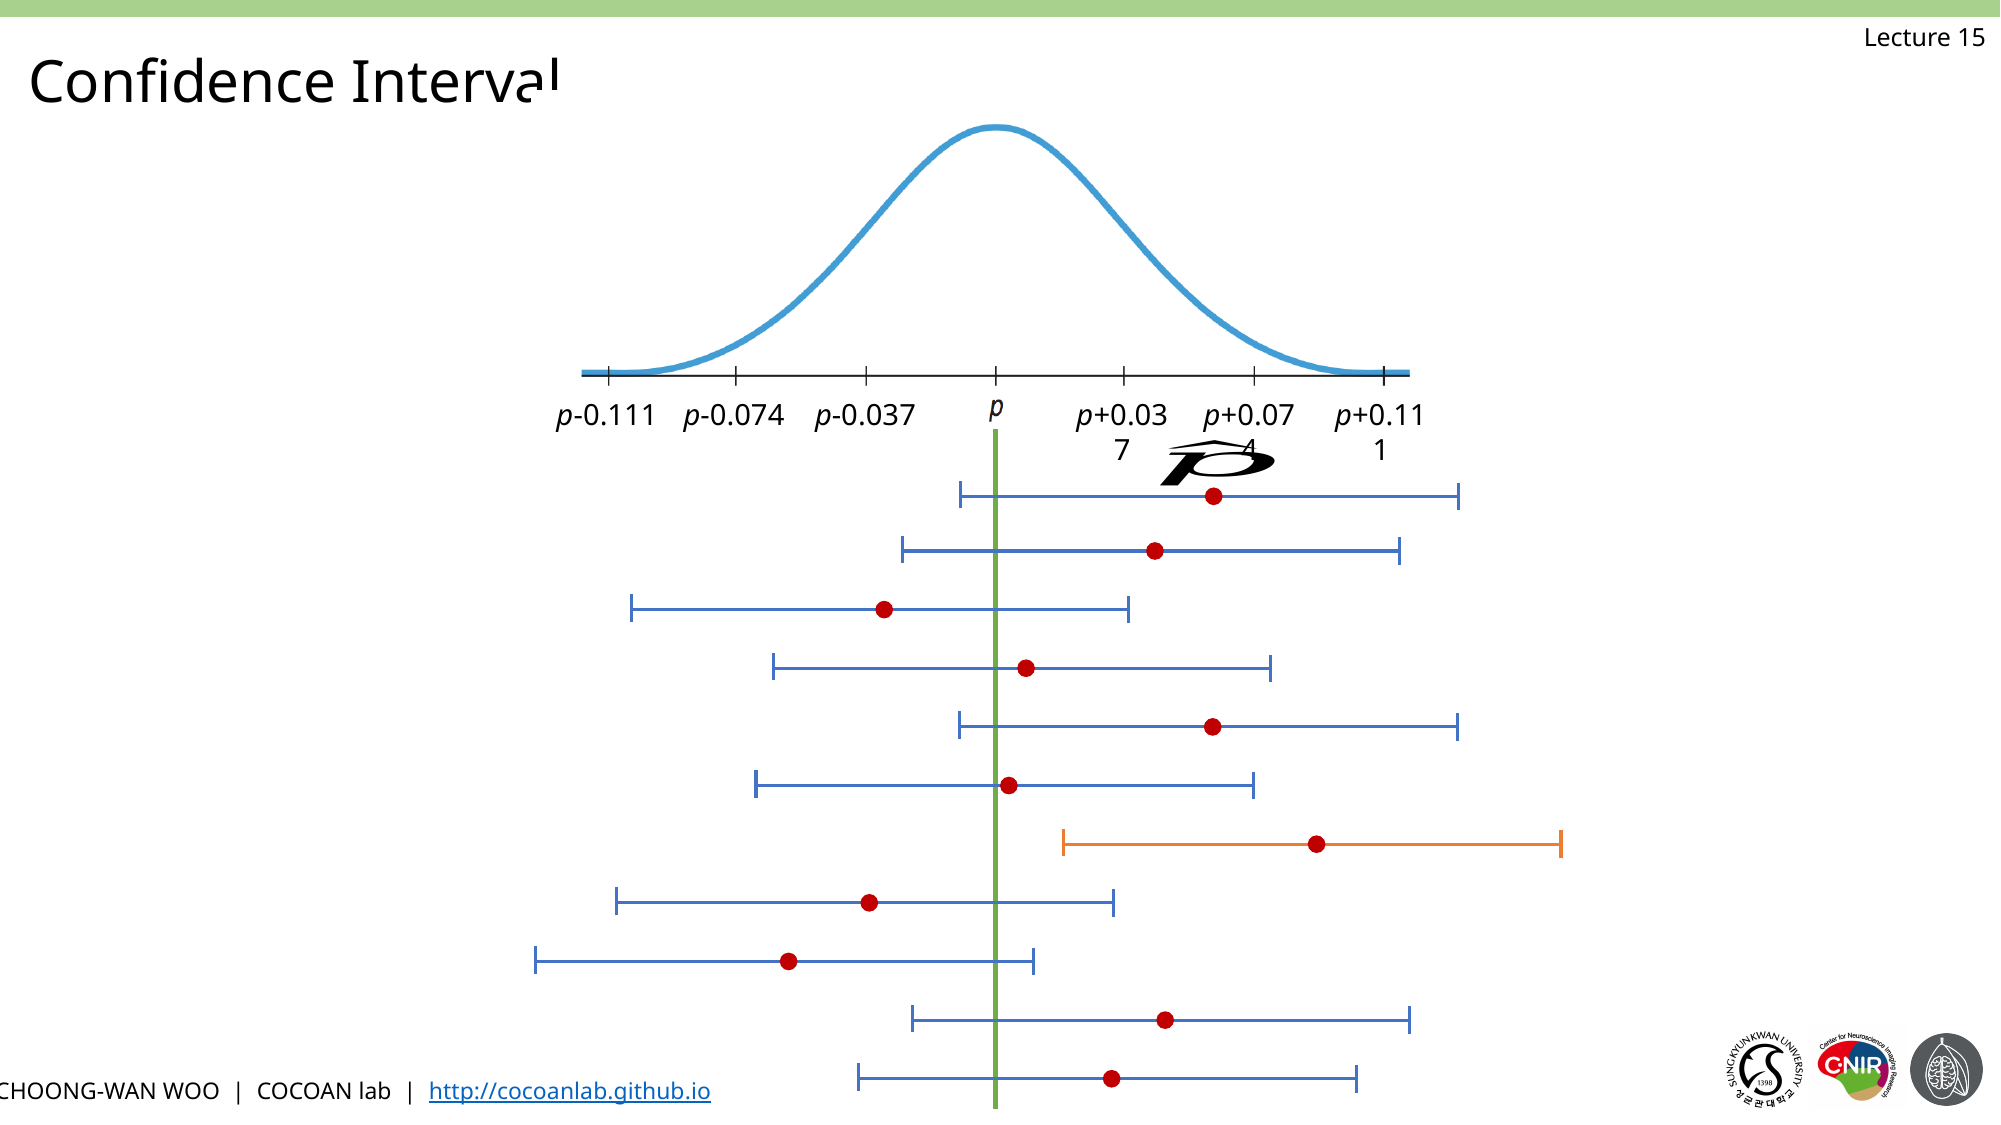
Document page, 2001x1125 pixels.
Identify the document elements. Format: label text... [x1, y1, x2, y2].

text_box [535, 946, 1035, 976]
text_box CHOONG-WAN WOO | COCOAN lab | http://cocoanlab.github.io [0, 1069, 727, 1116]
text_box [902, 535, 1401, 565]
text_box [960, 436, 1460, 511]
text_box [616, 887, 1115, 917]
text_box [773, 652, 1272, 683]
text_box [1063, 828, 1563, 858]
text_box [631, 594, 1130, 624]
text_box Lecture 15 [1623, 13, 2000, 59]
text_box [531, 90, 1535, 443]
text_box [959, 711, 1459, 741]
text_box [756, 770, 1255, 800]
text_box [858, 1063, 1358, 1093]
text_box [1709, 1014, 1983, 1125]
text_box Confidence Interval [13, 36, 578, 122]
text_box [0, 0, 2000, 18]
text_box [912, 1004, 1411, 1034]
